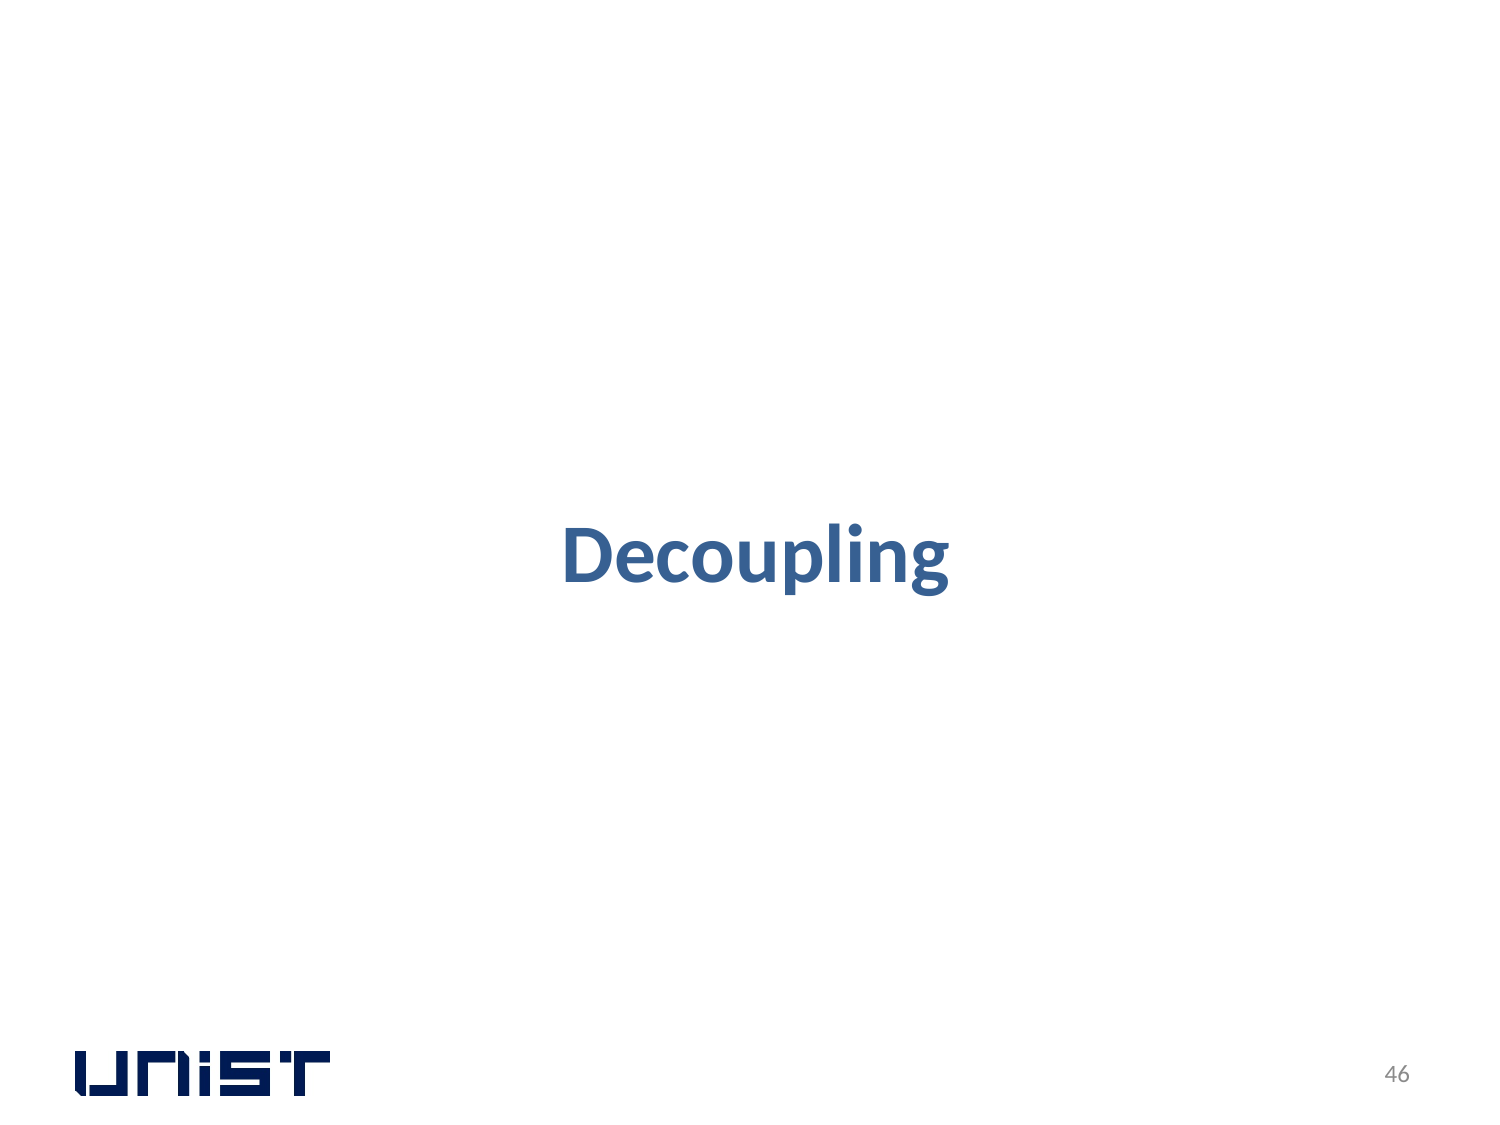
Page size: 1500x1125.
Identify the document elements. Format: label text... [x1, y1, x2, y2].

slide_number 46 [1074, 1042, 1425, 1103]
title Decoupling [118, 437, 1394, 662]
picture [75, 1051, 330, 1096]
